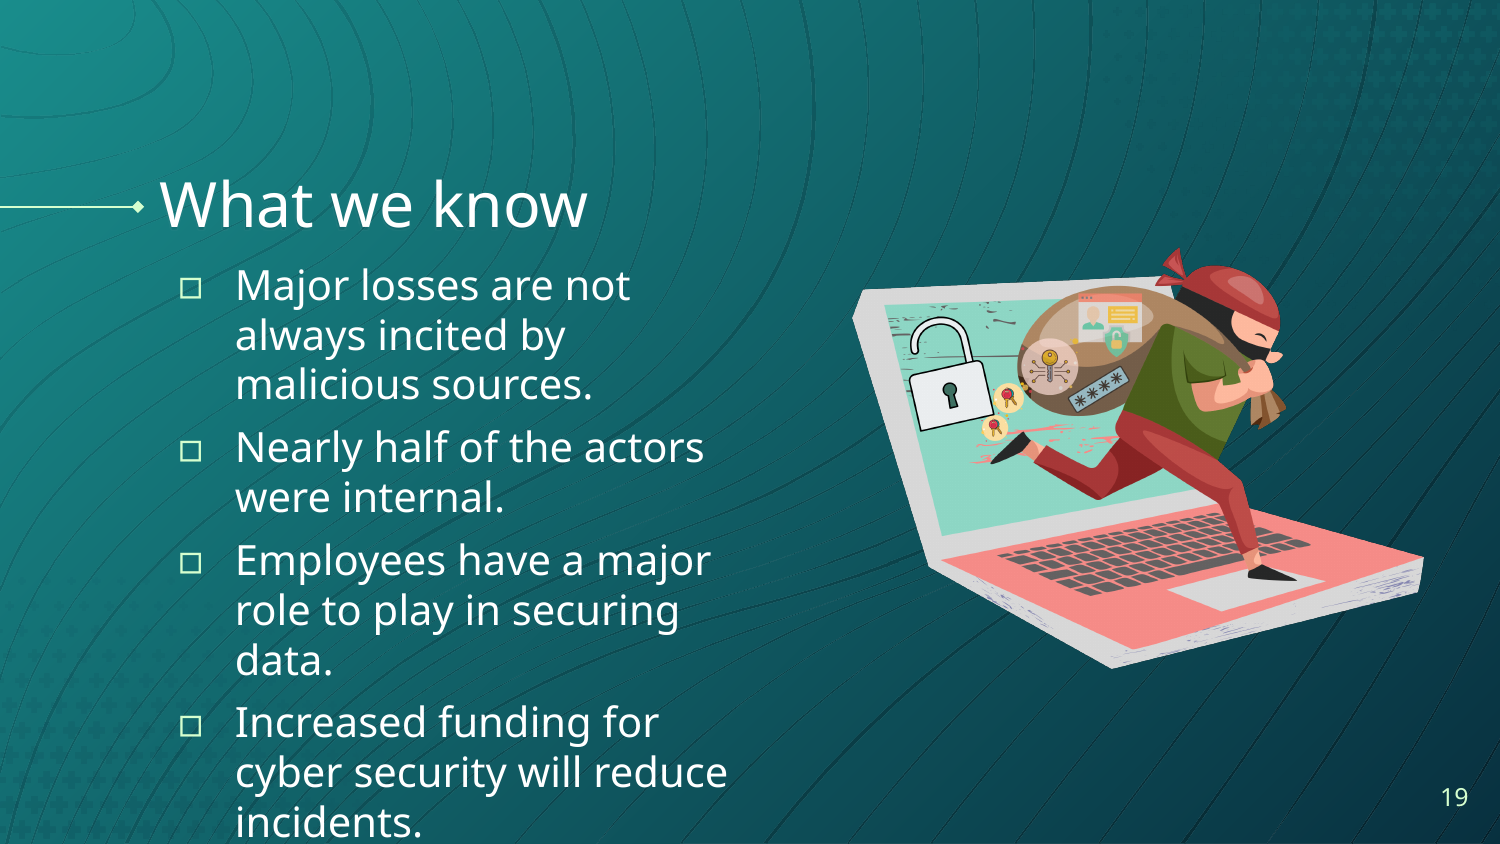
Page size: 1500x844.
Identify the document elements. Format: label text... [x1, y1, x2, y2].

list Major losses are not always incited by malicious sources. Nearly half of the actors were internal. Employees have a major role to play in securing data. Increased funding for cyber security will reduce incidents. [159, 258, 743, 702]
slide_number 19 [1378, 766, 1469, 832]
title What we know [159, 174, 1340, 240]
picture [852, 246, 1424, 670]
